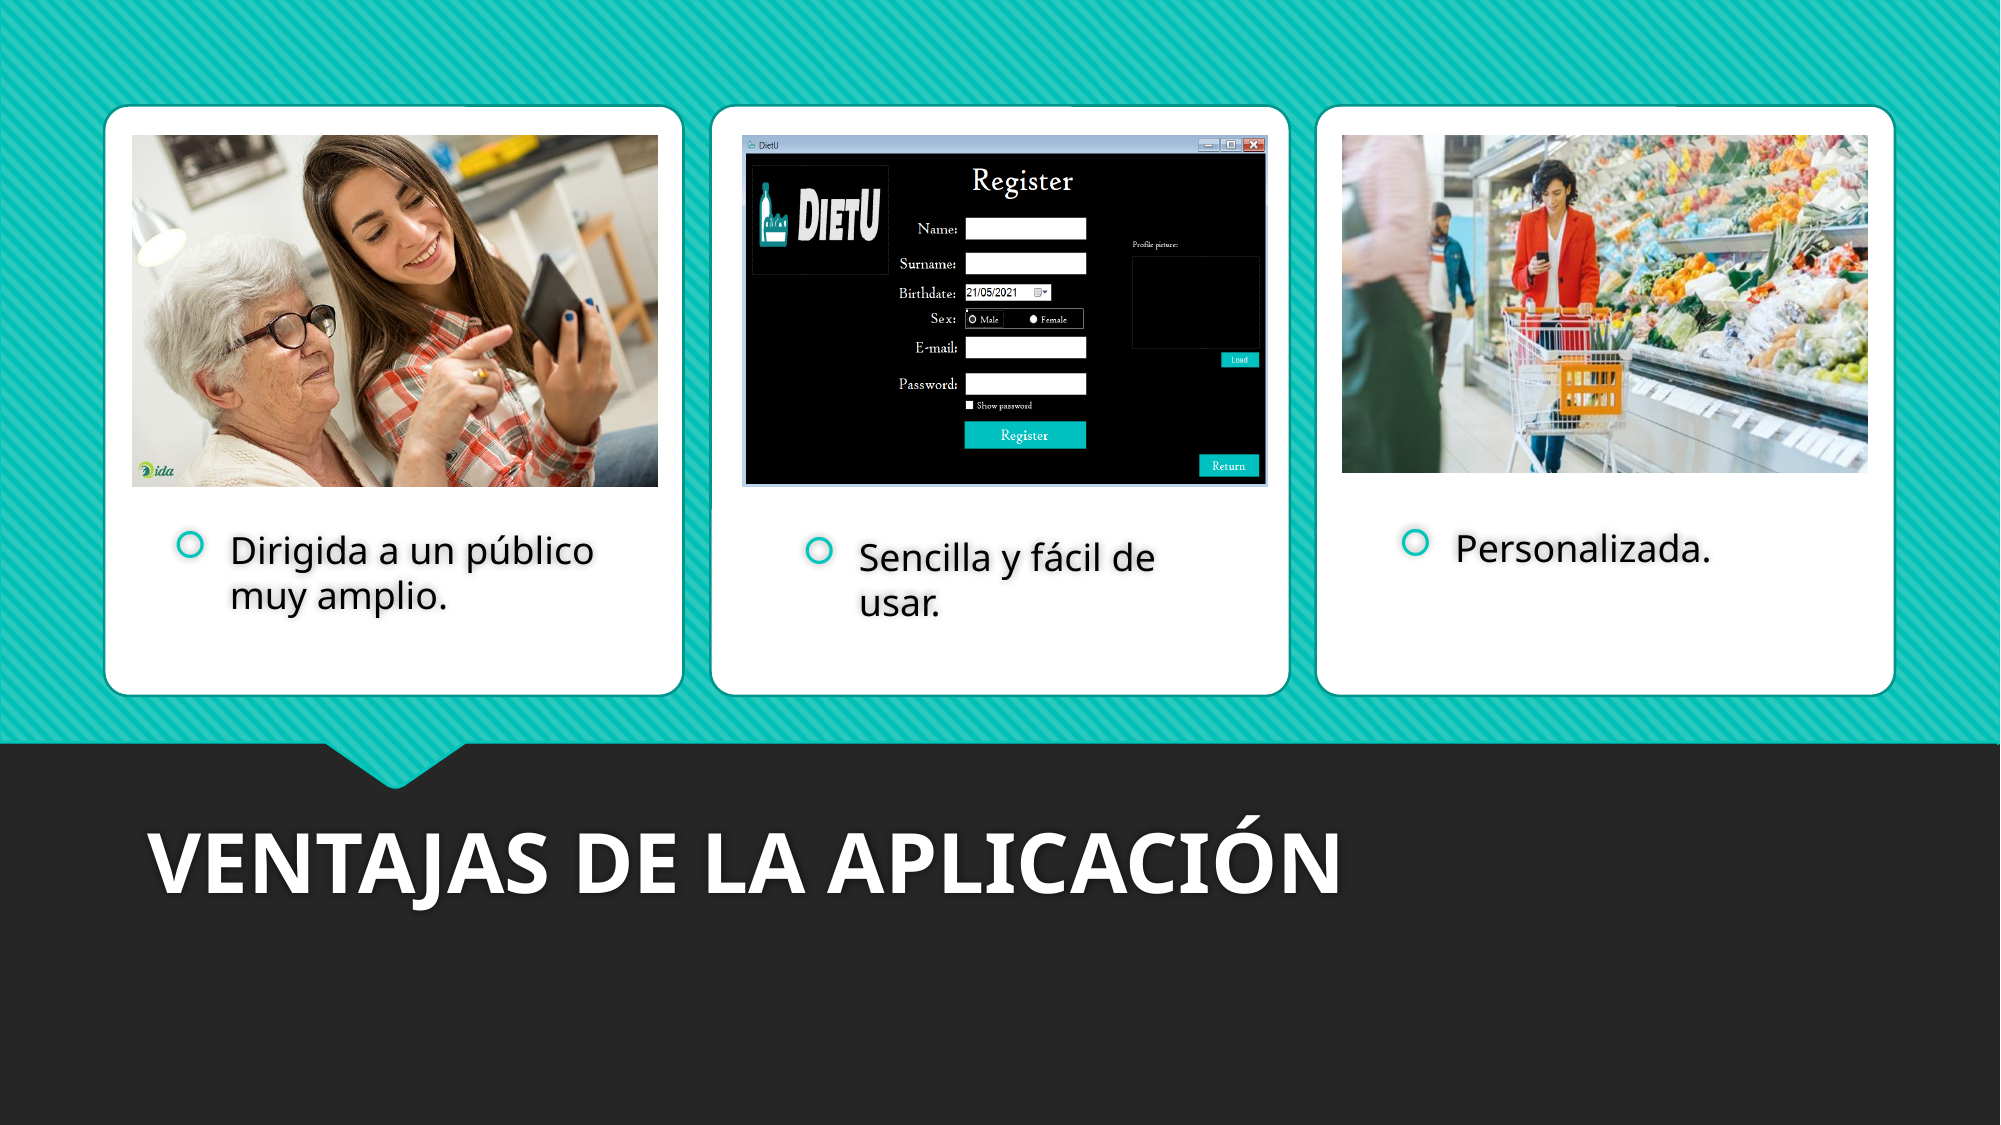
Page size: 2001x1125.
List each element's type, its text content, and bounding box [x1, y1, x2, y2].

text_box Sencilla y fácil de usar. [787, 487, 1252, 712]
picture [1342, 135, 1869, 473]
text_box Personalizada. [1383, 414, 1967, 680]
text_box [709, 104, 1292, 698]
text_box [0, 0, 2000, 742]
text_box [0, 742, 2000, 1125]
text_box [1314, 104, 1897, 698]
text_box Dirigida a un público muy amplio. [158, 487, 622, 706]
text_box [102, 104, 685, 698]
picture [131, 135, 658, 487]
picture [742, 135, 1268, 487]
